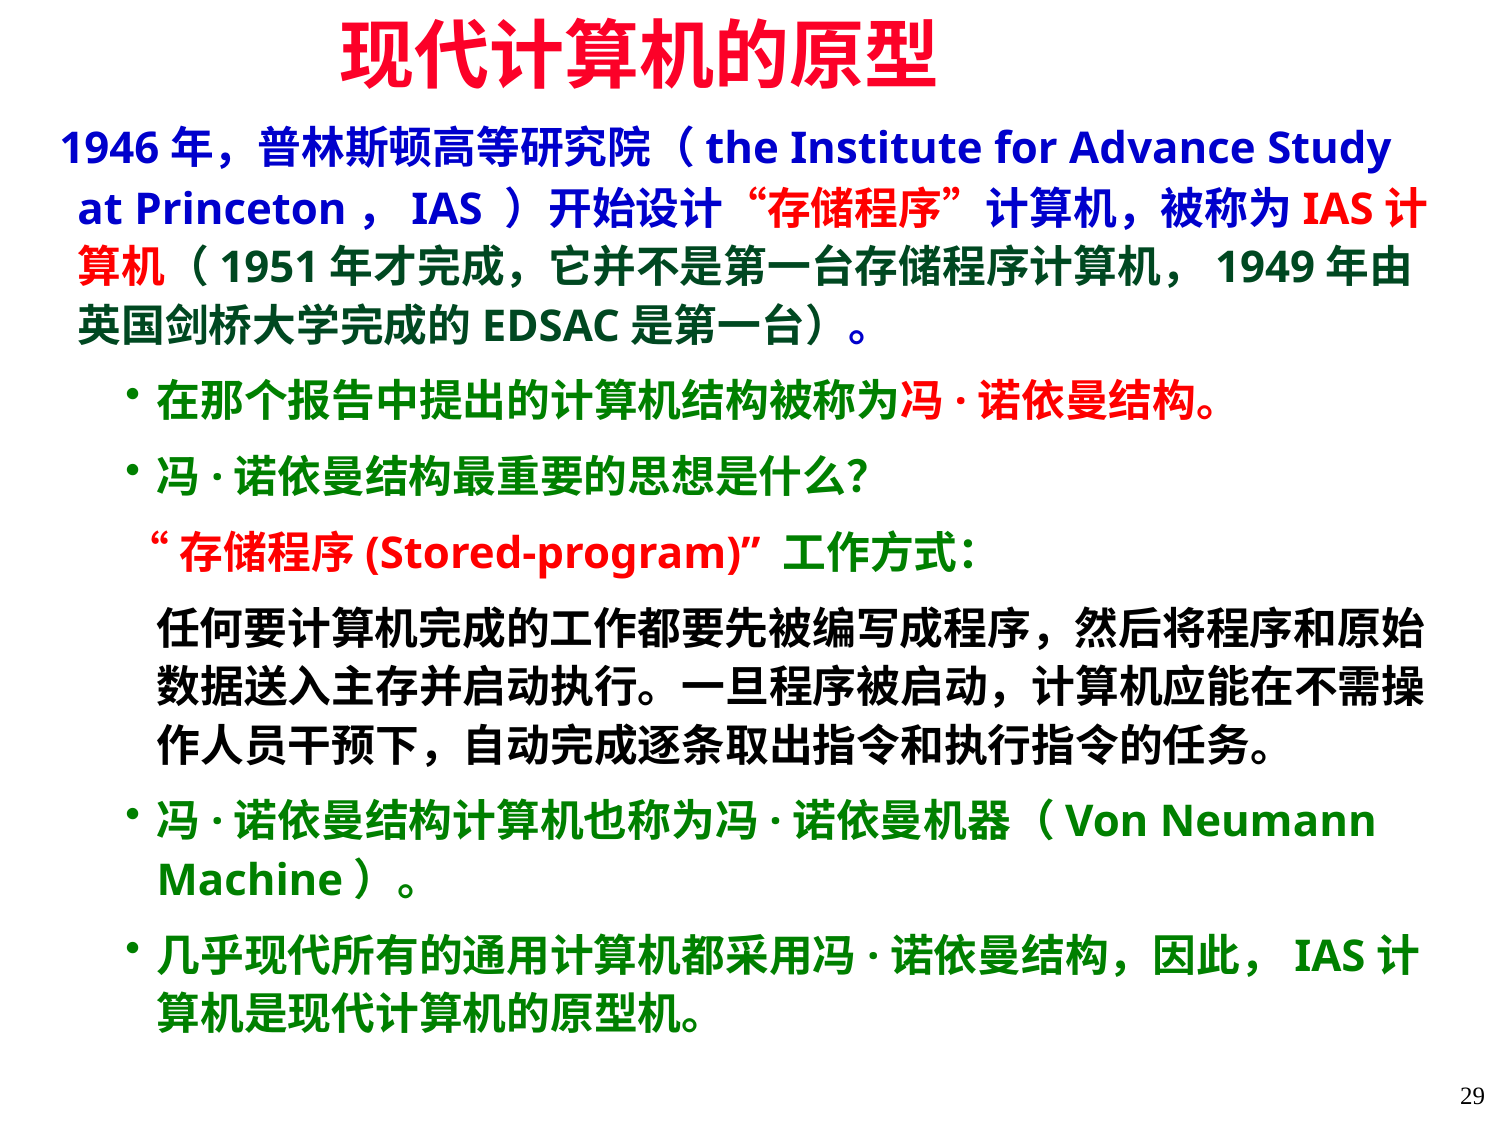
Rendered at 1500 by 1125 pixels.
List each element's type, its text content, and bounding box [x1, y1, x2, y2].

title 现代计算机的原型 [329, 16, 1267, 112]
list 1946年，普林斯顿高等研究院（the Institute for Advance Study at Princeton，IAS ）开始设计“存储程序”计算机，被称为IAS计算机（1951年才完成，它并不是第一台存储程序计算机，1949年由英国剑桥大学完成的EDSAC是第一台）。 在那个报告中提出的计算机结构被称为冯·诺依曼结构。 冯·诺依曼结构最重要的思想是什么？ “存储程序(Stored-program)” 工作方式： 任何要计算机完成的工作都要先被编写成程序，然后将程序和原始数据送入主存并启动执行。一旦程序被启动，计算机应能在不需操作人员干预下，自动完成逐条取出指令和执行指令的任务。 冯·诺依曼结构计算机也称为冯·诺依曼机器（Von Neumann Machine）。 几乎现代所有的通用计算机都采用冯·诺依曼结构，因此，IAS计算机是现代计算机的原型机。 [33, 112, 1452, 1069]
slide_number 29 [1162, 1065, 1500, 1125]
